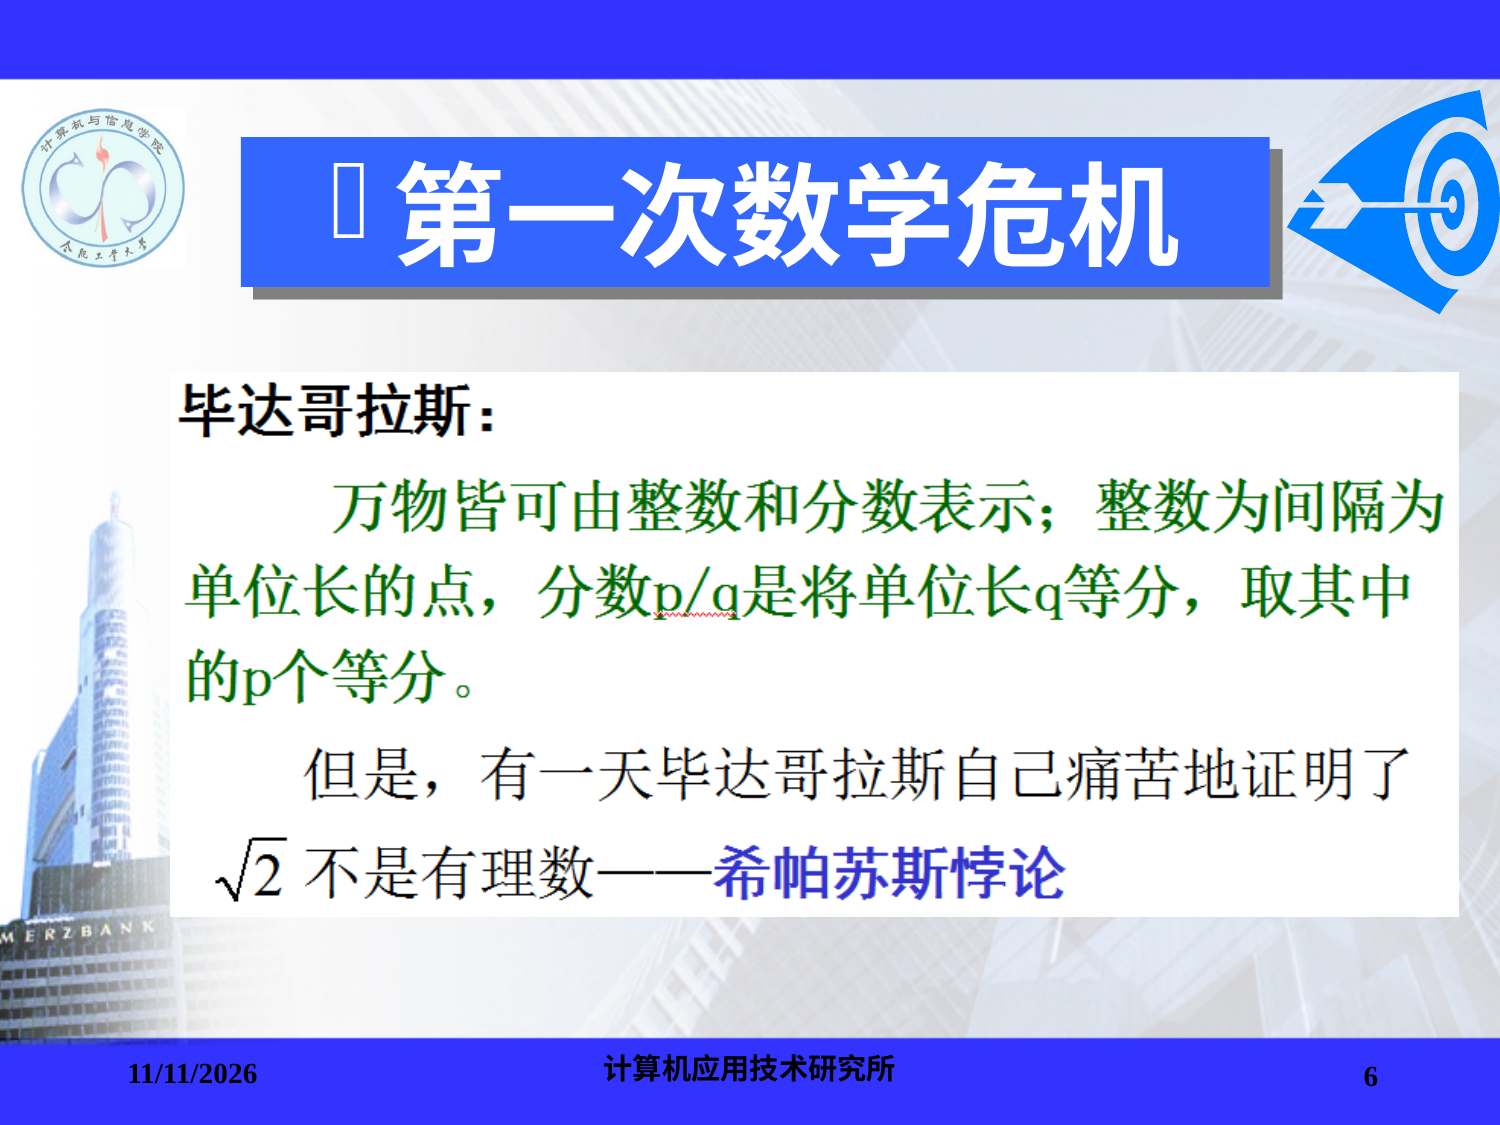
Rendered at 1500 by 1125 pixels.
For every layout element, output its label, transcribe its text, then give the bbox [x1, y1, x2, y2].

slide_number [112, 1046, 425, 1122]
footer 计算机应用技术研究所 [512, 1042, 988, 1118]
slide_number 6 [1080, 1050, 1394, 1125]
picture [0, 0, 1500, 1125]
text_box 第一次数学危机 [240, 137, 1270, 287]
